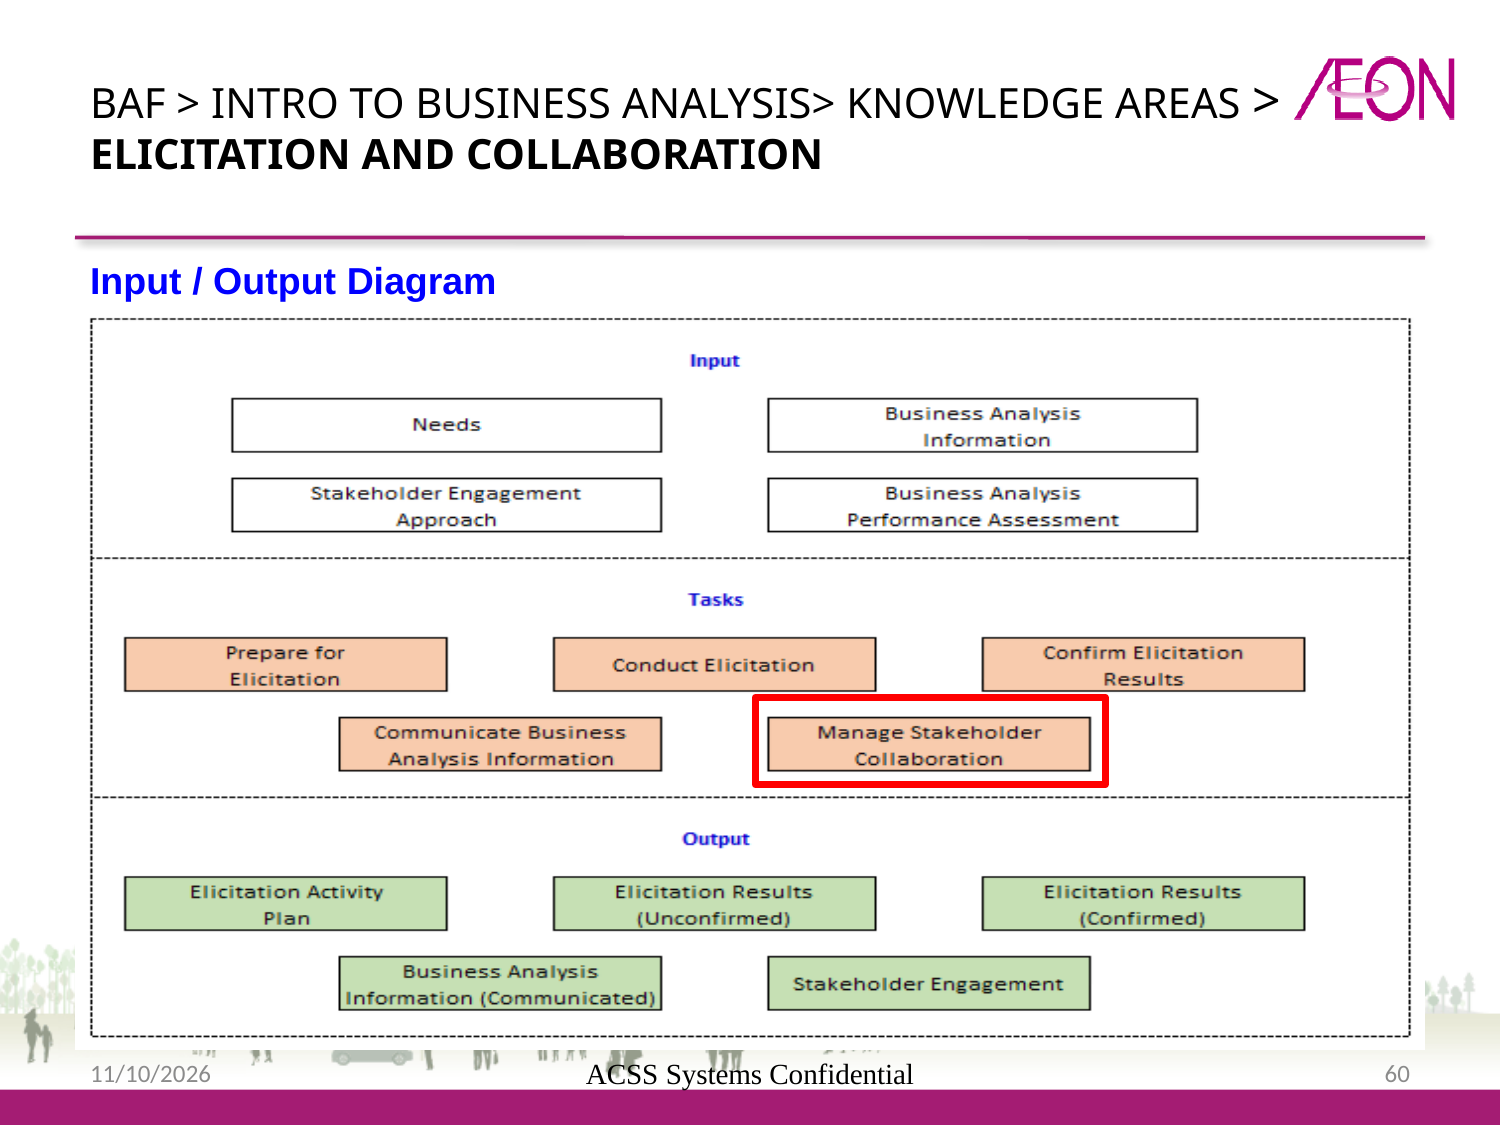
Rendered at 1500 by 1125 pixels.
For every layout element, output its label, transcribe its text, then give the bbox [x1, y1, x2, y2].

slide_number 60 [1074, 1057, 1425, 1103]
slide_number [75, 1058, 425, 1103]
list Input / Output Diagram [75, 249, 1425, 305]
title BAF > IntRo to BUSINESS ANALYSIS> KNOWLEDGE AREAS > ELICITATION AND COLLABORATION [75, 29, 1463, 217]
footer ACSS Systems Confidential [512, 1058, 988, 1103]
picture [0, 305, 1500, 1089]
picture [1284, 44, 1463, 132]
